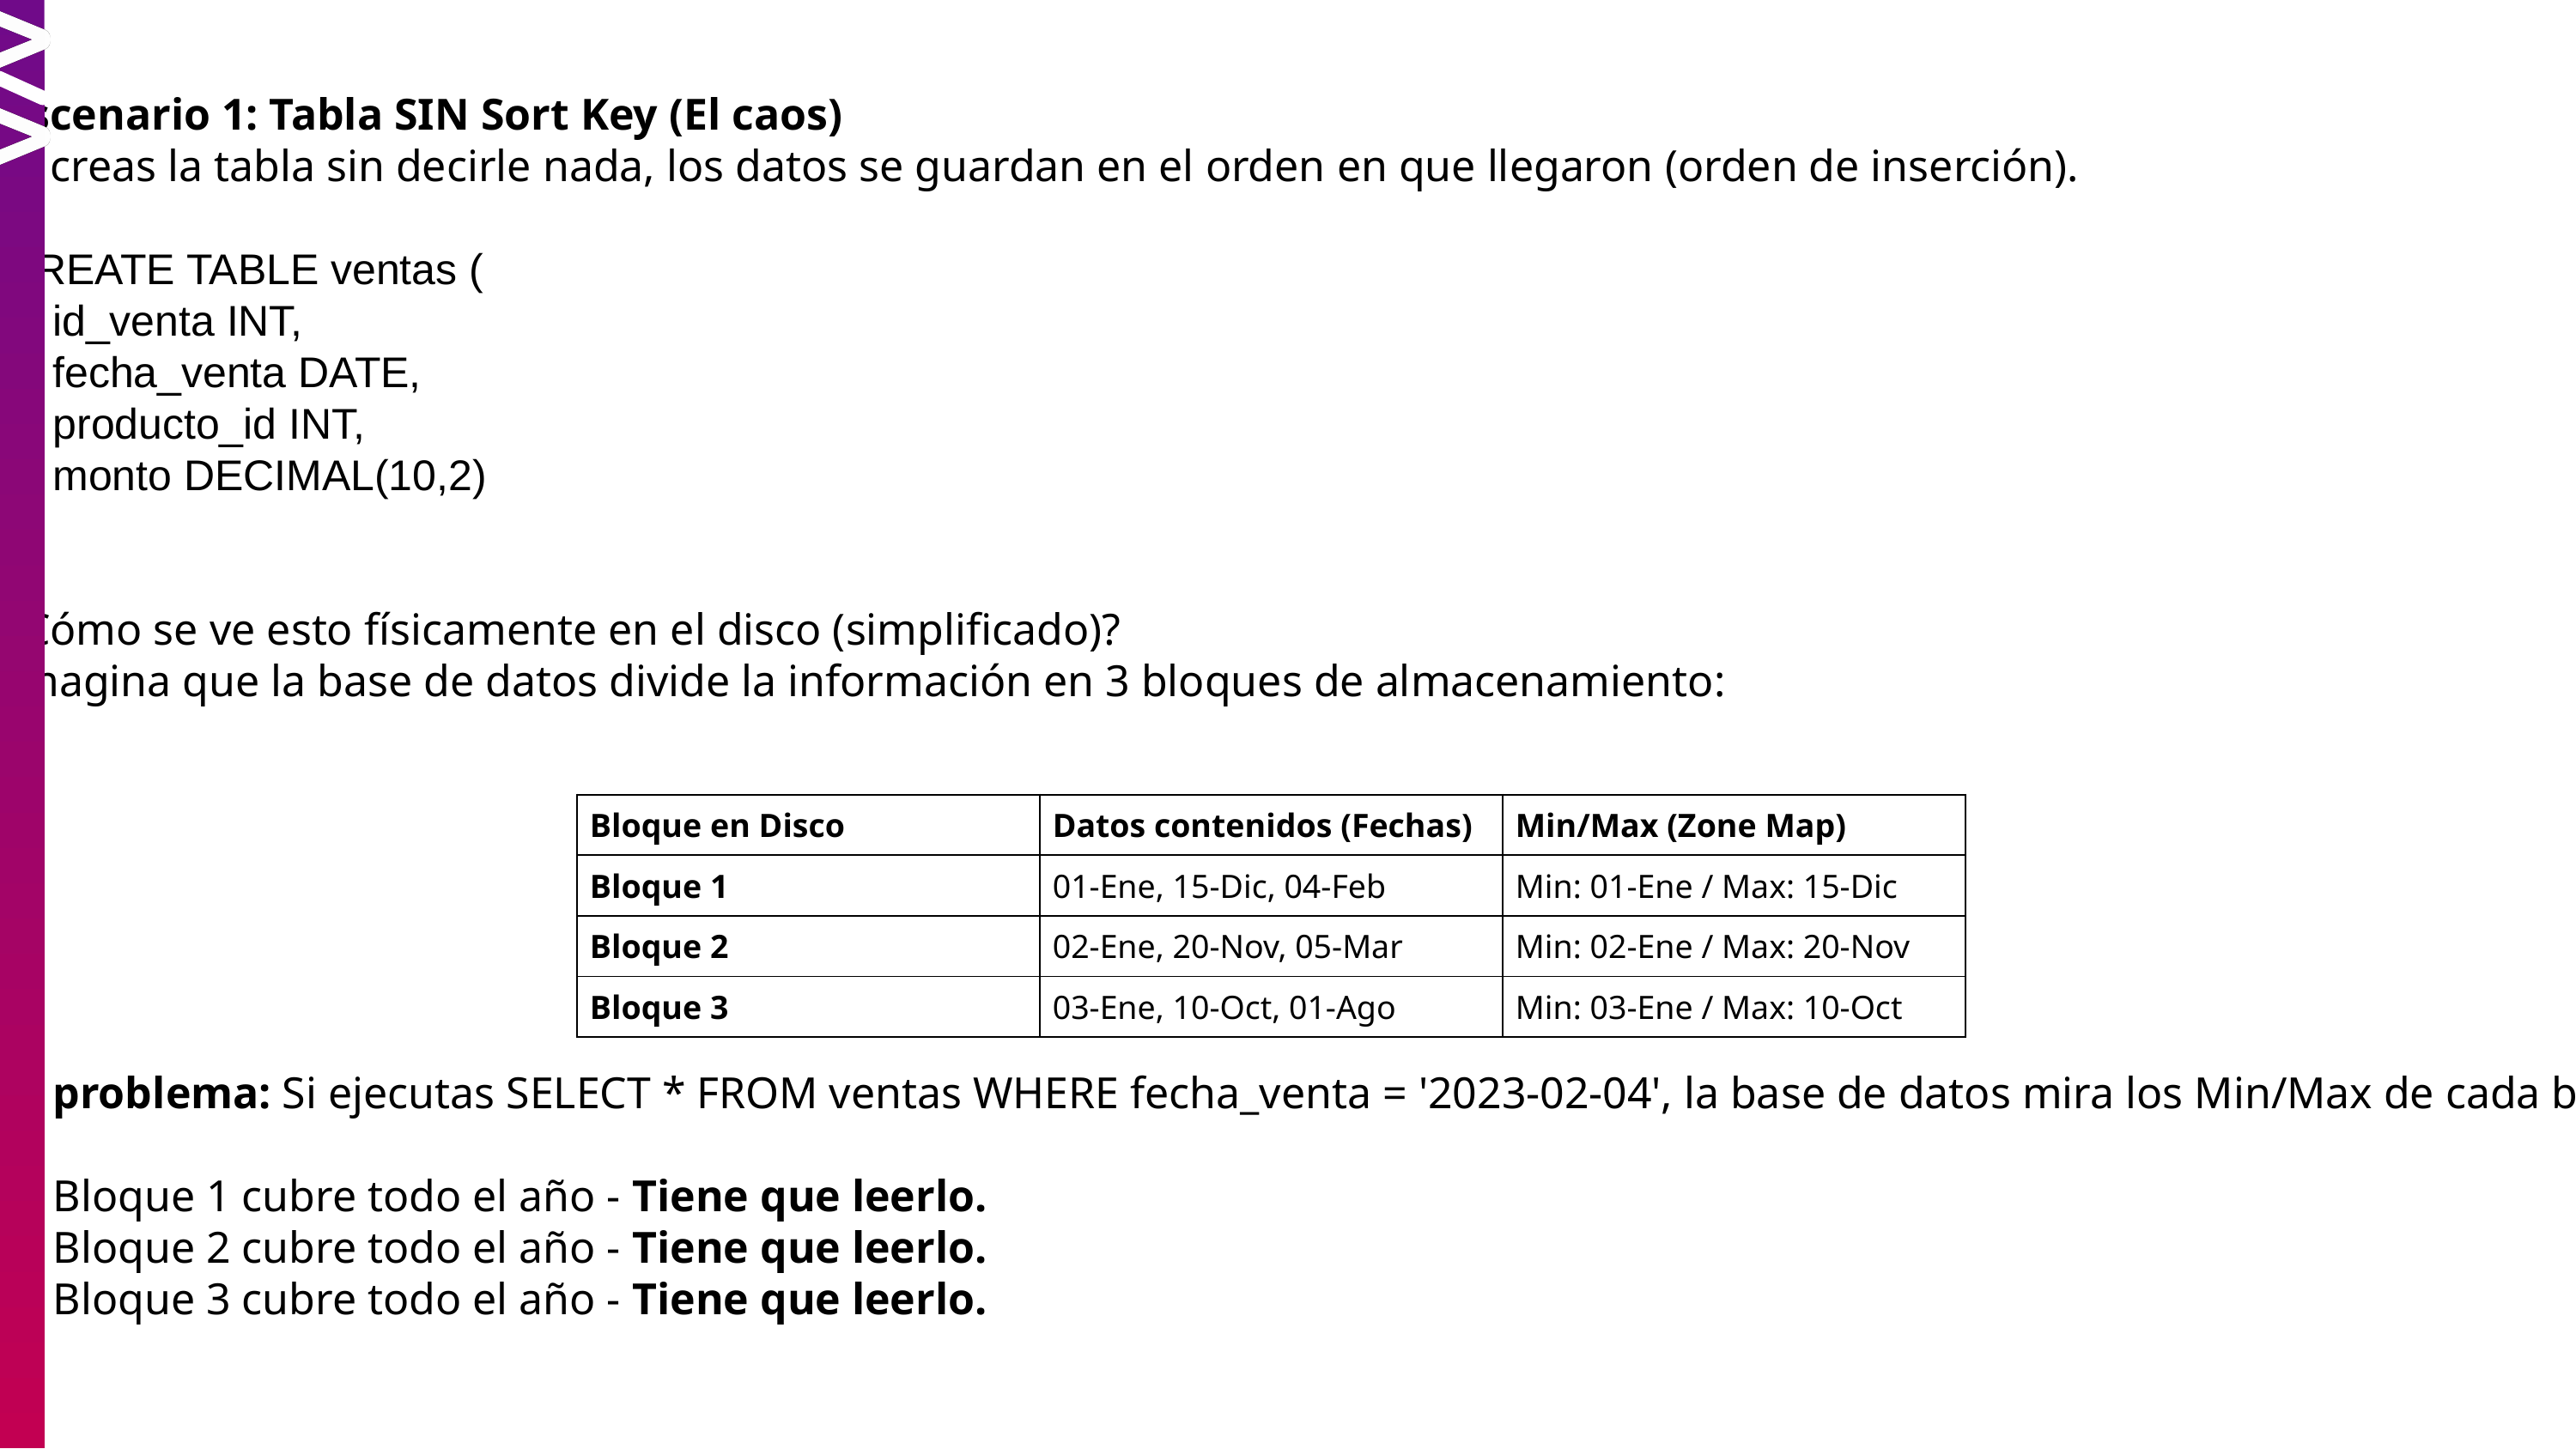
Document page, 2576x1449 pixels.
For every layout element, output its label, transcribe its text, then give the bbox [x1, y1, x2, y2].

table_header Datos contenidos (Fechas) [1041, 796, 1502, 854]
table_cell Bloque 1 [578, 856, 1039, 915]
table_cell 03-Ene, 10-Oct, 01-Ago [1041, 977, 1502, 1036]
table_cell Bloque 3 [578, 977, 1039, 1036]
table_header Min/Max (Zone Map) [1504, 796, 1965, 854]
table_cell Min: 03-Ene / Max: 10-Oct [1504, 977, 1965, 1036]
text_box Escenario 1: Tabla SIN Sort Key (El caos) Si creas la tabla sin decirle nada, los datos se guardan en el orden en que llegaron (orden de inserción). CREATE TABLE ventas ( id_venta INT, fecha_venta DATE, producto_id INT, monto DECIMAL(10,2) ); ¿Cómo se ve esto físicamente en el disco (simplificado)? Imagina que la base de datos divide la información en 3 bloques de almacenamiento: El problema: Si ejecutas SELECT * FROM ventas WHERE fecha_venta = '2023-02-04', la base de datos mira los Min/Max de cada bloque. Bloque 1 cubre todo el año - Tiene que leerlo. Bloque 2 cubre todo el año - Tiene que leerlo. Bloque 3 cubre todo el año - Tiene que leerlo. [59, 87, 2576, 1362]
table_cell Min: 01-Ene / Max: 15-Dic [1504, 856, 1965, 915]
table_header Bloque en Disco [578, 796, 1039, 854]
table_cell Min: 02-Ene / Max: 20-Nov [1504, 917, 1965, 976]
table_cell 01-Ene, 15-Dic, 04-Feb [1041, 856, 1502, 915]
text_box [0, 0, 53, 1449]
table_cell 02-Ene, 20-Nov, 05-Mar [1041, 917, 1502, 976]
table_cell Bloque 2 [578, 917, 1039, 976]
